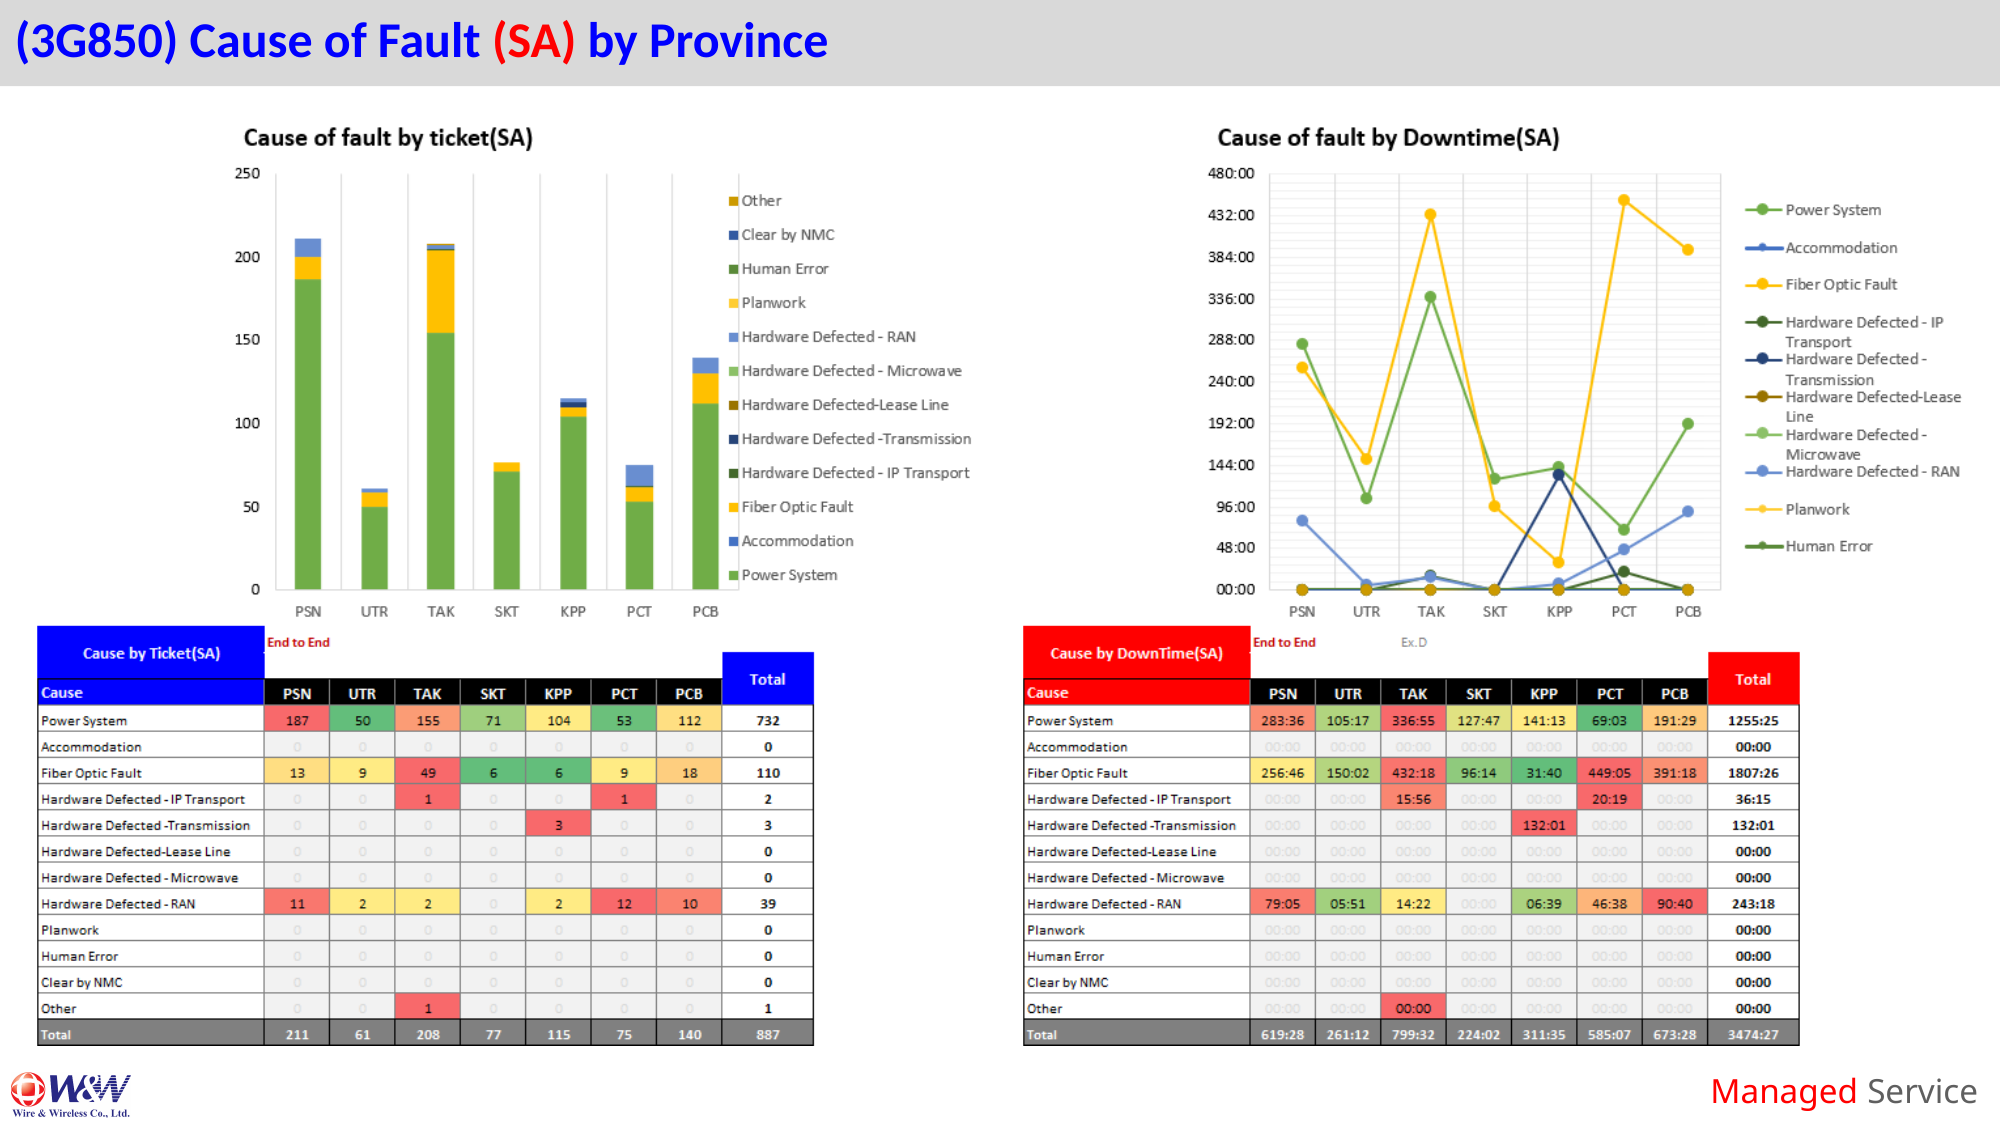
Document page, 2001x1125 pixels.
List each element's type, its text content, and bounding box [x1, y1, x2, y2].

text_box [0, 0, 2000, 87]
text_box Managed Service [1695, 1063, 2000, 1118]
picture [1022, 104, 1966, 1046]
picture [35, 104, 975, 1046]
picture [11, 1072, 131, 1118]
text_box (3G850) Cause of Fault (SA) by Province [14, 21, 1220, 81]
